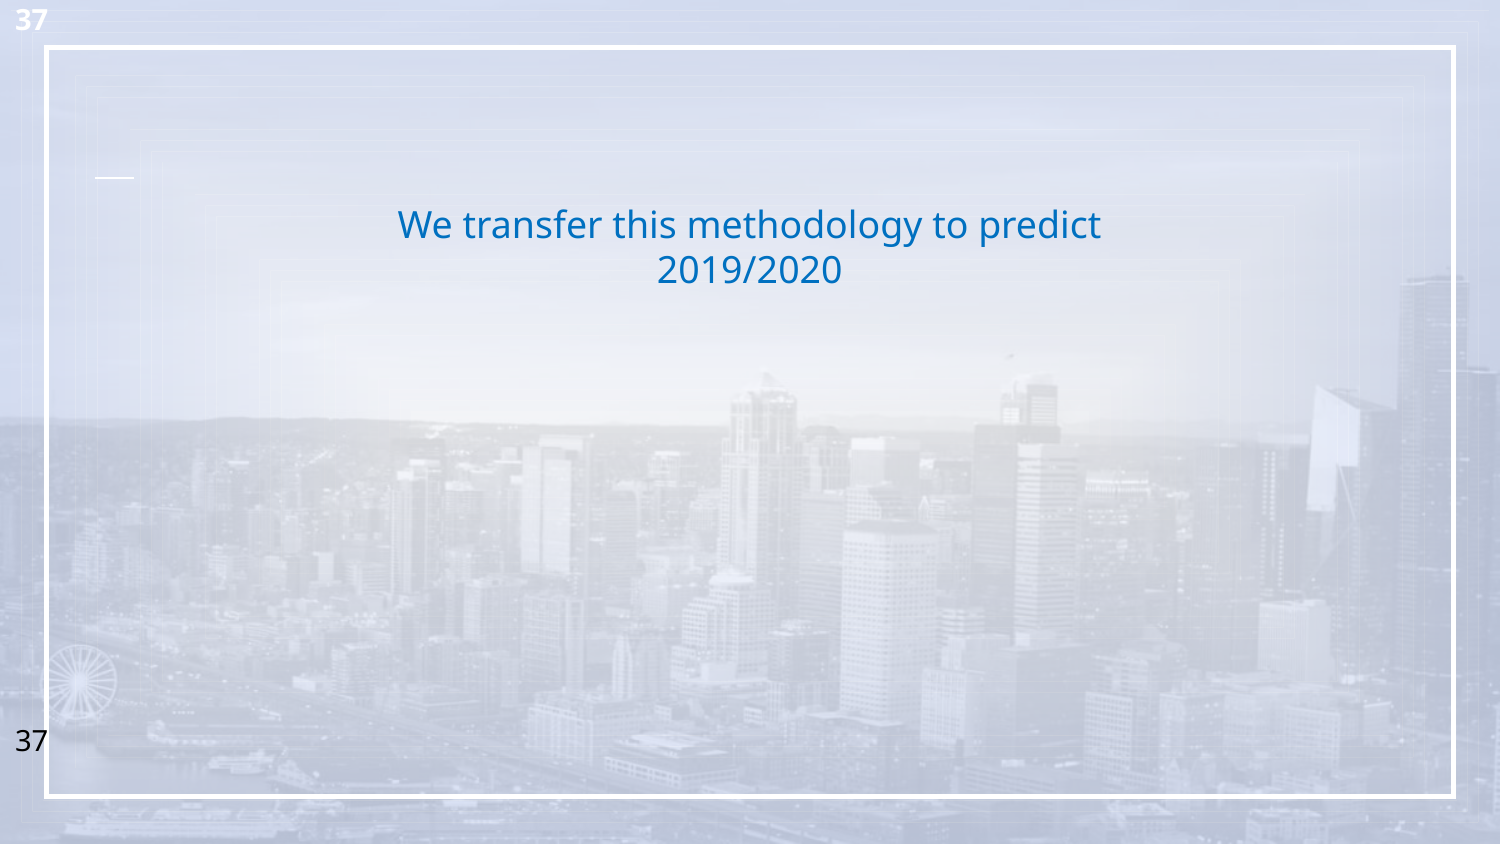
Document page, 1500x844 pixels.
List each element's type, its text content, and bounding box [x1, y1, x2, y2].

slide_number 37 [0, 687, 91, 777]
title We transfer this methodology to predict 2019/2020 [355, 185, 1145, 320]
